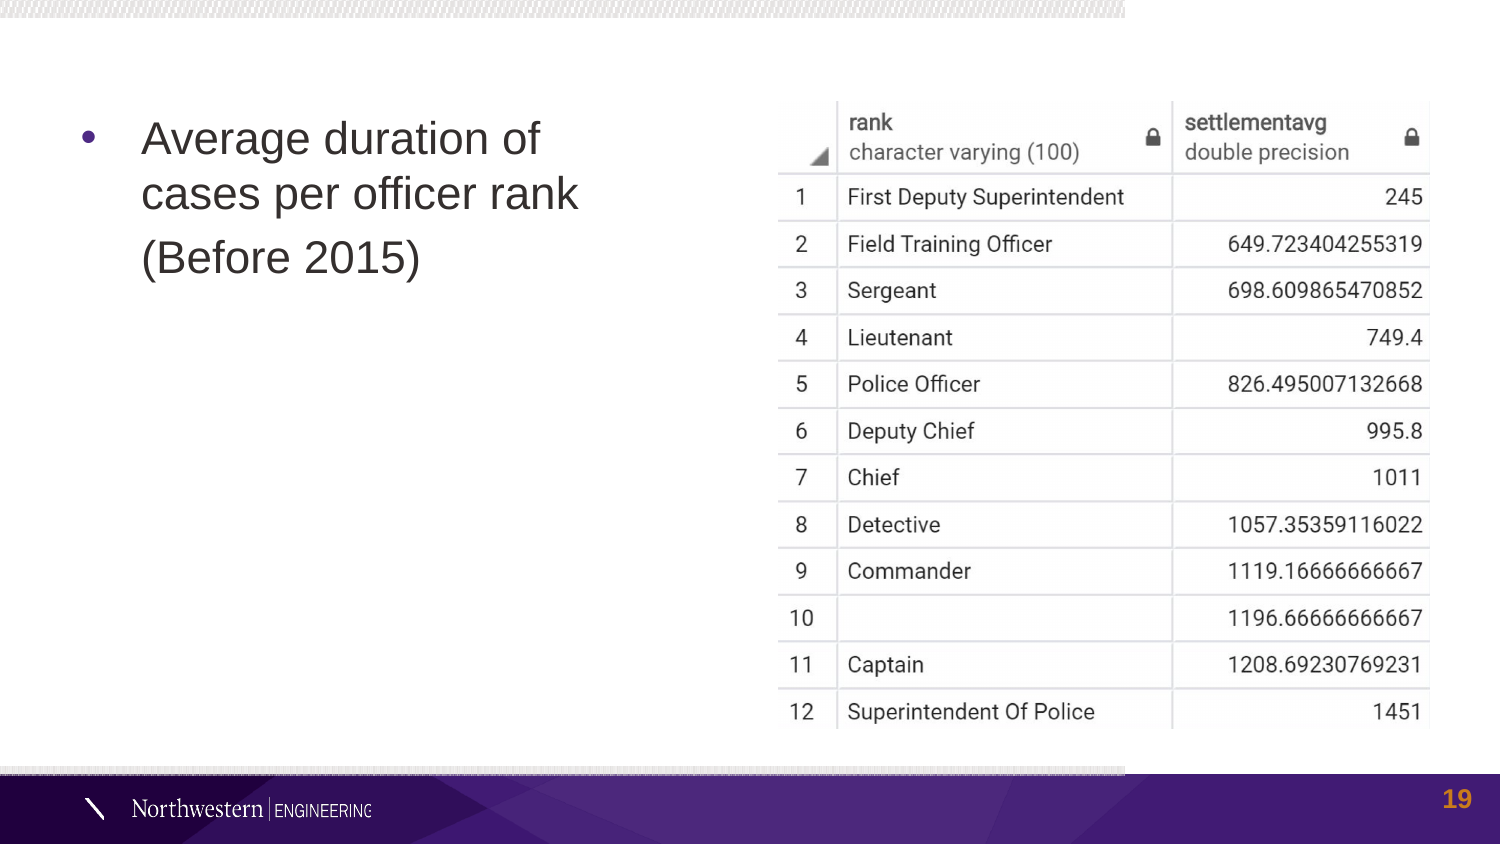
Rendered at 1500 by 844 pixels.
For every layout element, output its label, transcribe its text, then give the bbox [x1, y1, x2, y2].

picture [0, 766, 1500, 844]
picture [777, 101, 1431, 729]
slide_number ‹#› [1389, 764, 1480, 830]
picture [0, 0, 1125, 18]
list Average duration of cases per officer rank (Before 2015) [51, 101, 688, 750]
